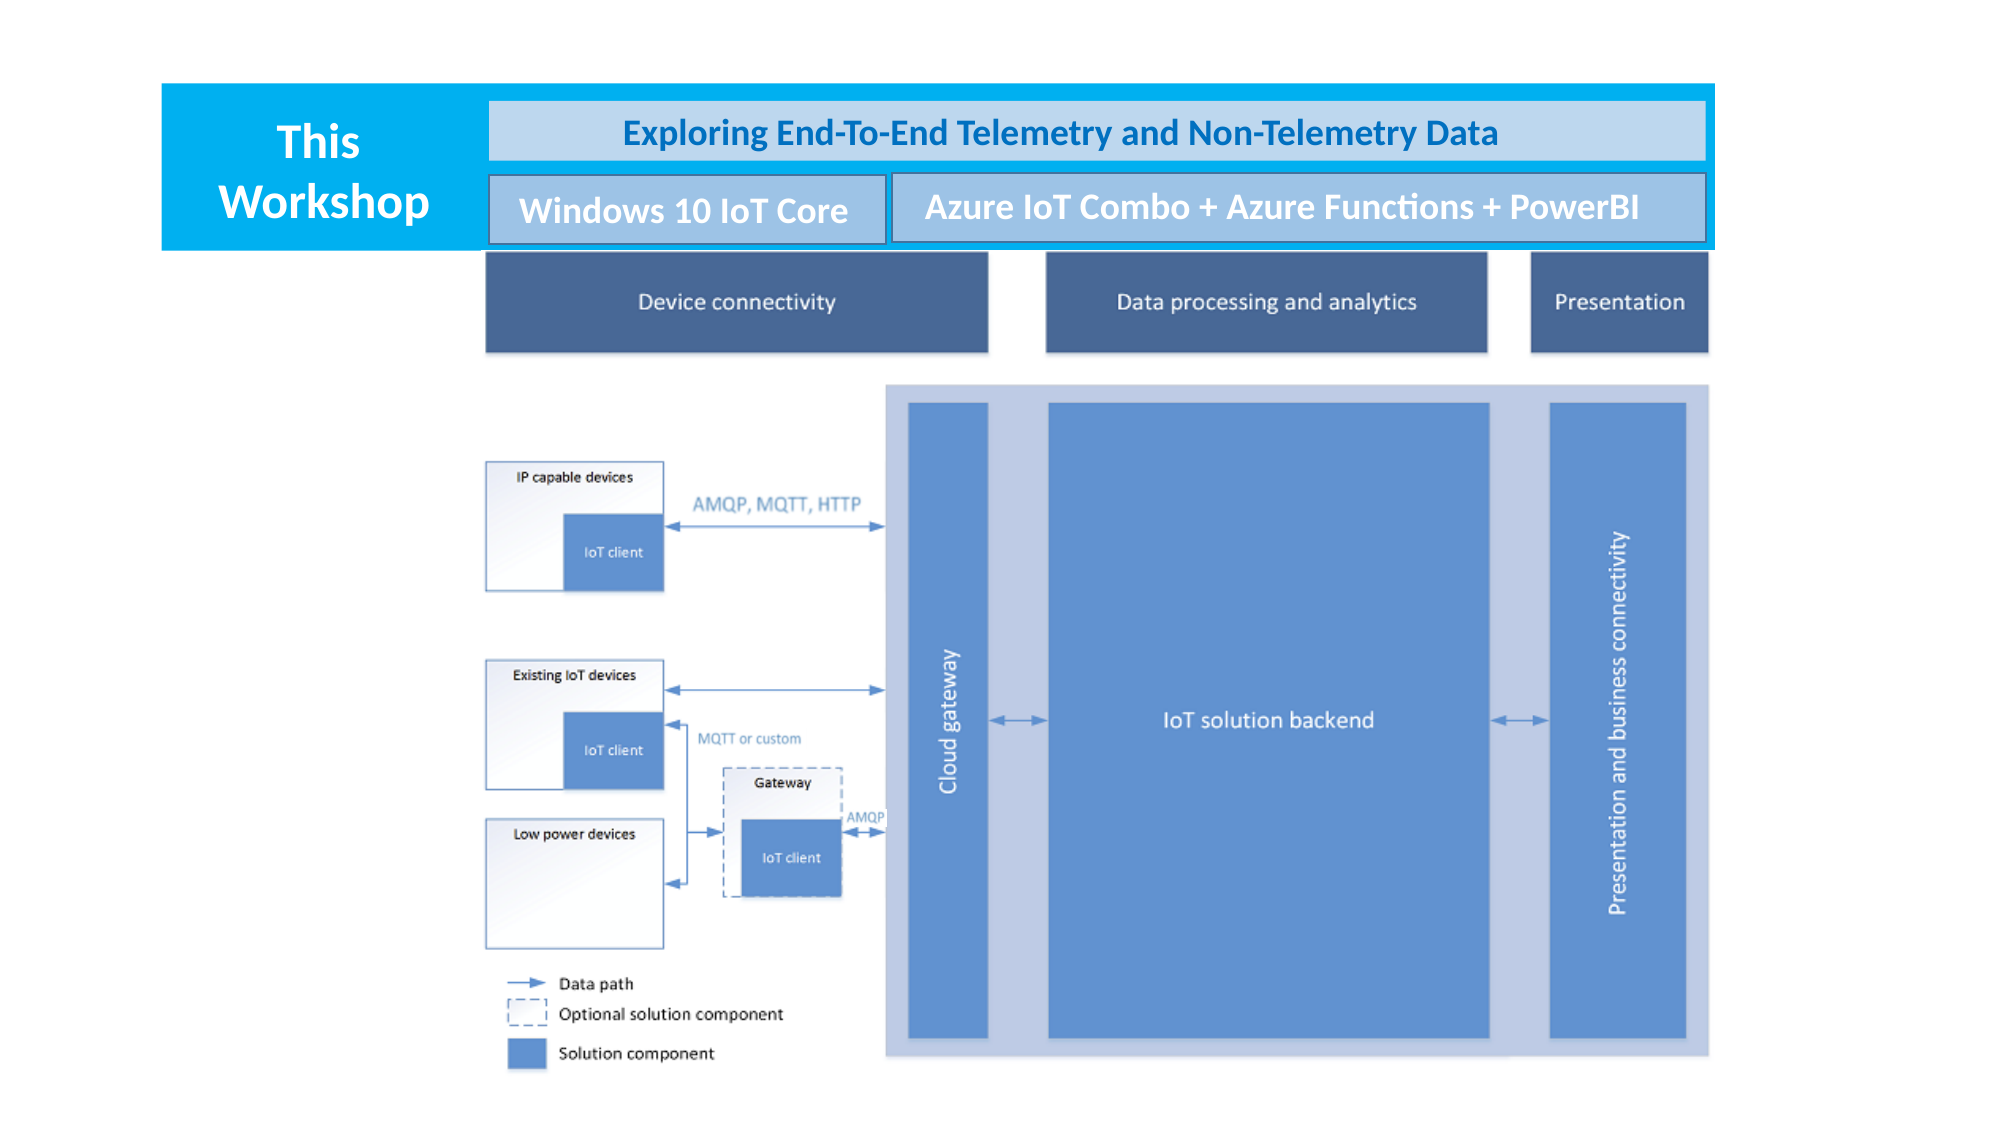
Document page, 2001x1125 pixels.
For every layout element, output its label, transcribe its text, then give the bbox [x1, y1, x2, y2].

text_box Azure IoT Combo + Azure Functions + PowerBI [910, 174, 1688, 235]
text_box [891, 172, 1707, 243]
text_box [161, 82, 1716, 252]
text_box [481, 250, 1715, 1077]
text_box This Workshop [192, 100, 446, 236]
text_box Exploring End-To-End Telemetry and Non-Telemetry Data [489, 100, 1706, 161]
text_box [488, 174, 887, 245]
text_box Windows 10 IoT Core [504, 178, 902, 239]
